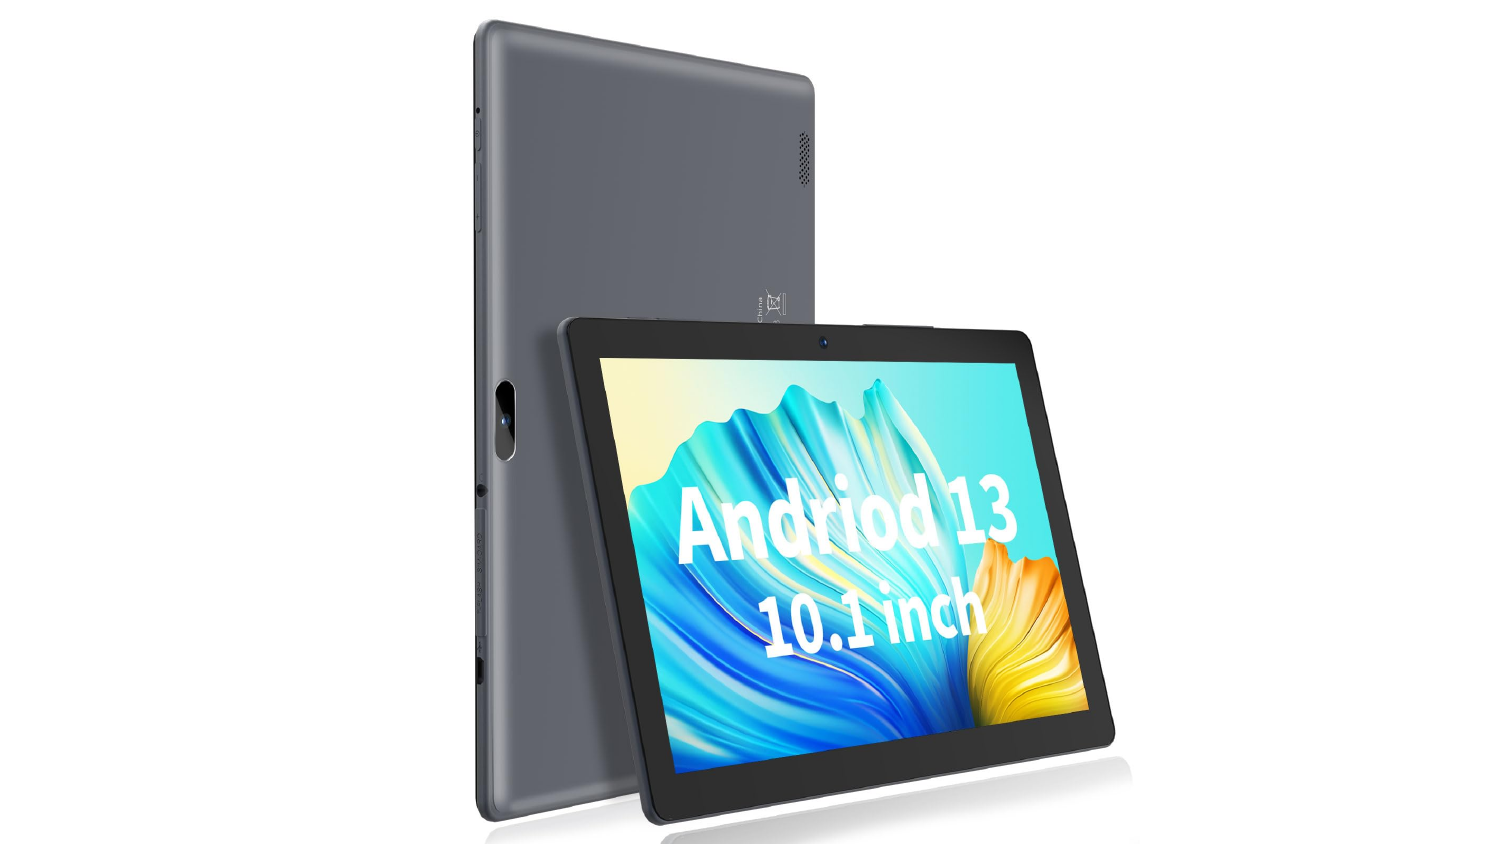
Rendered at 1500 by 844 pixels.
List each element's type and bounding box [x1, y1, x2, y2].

picture [352, 0, 1197, 844]
